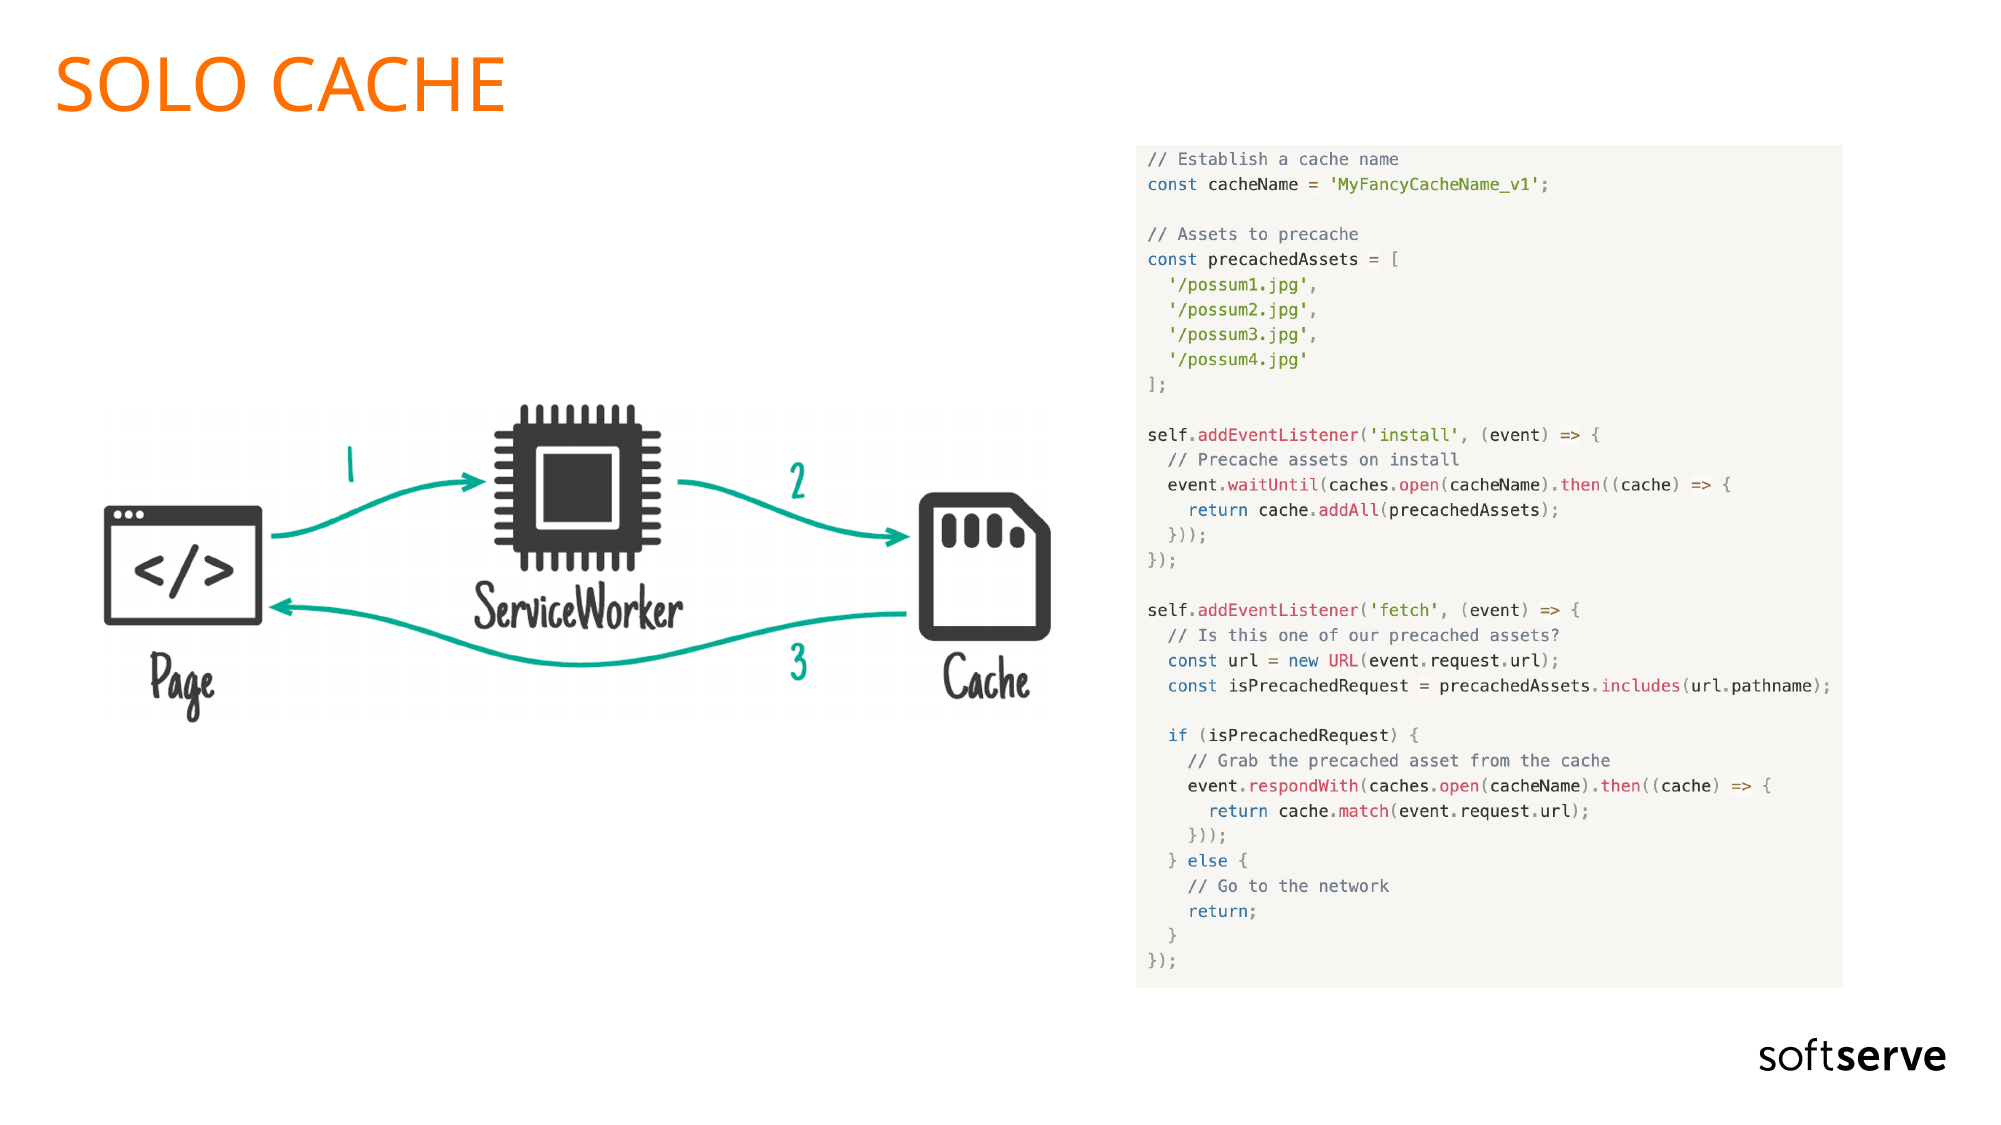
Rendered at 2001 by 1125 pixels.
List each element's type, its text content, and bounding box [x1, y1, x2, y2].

picture [1136, 145, 1843, 988]
picture [101, 401, 1053, 724]
title Solo cache [54, 53, 1939, 147]
picture [1759, 1038, 1946, 1071]
